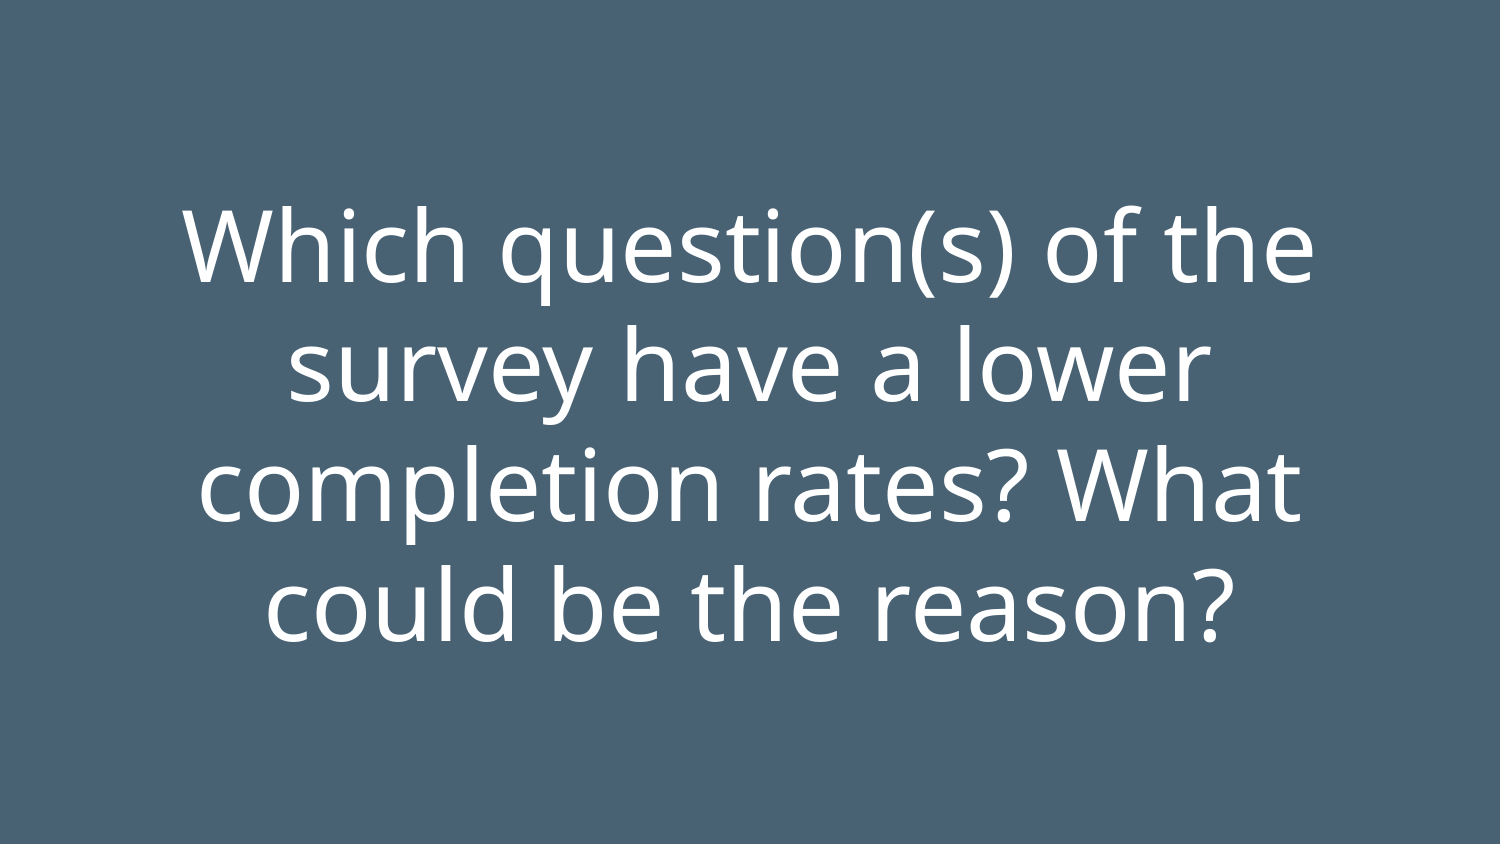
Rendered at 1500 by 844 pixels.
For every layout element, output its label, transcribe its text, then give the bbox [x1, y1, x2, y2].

text_box Which question(s) of the survey have a lower completion rates? What could be the reason? [123, 253, 1377, 591]
